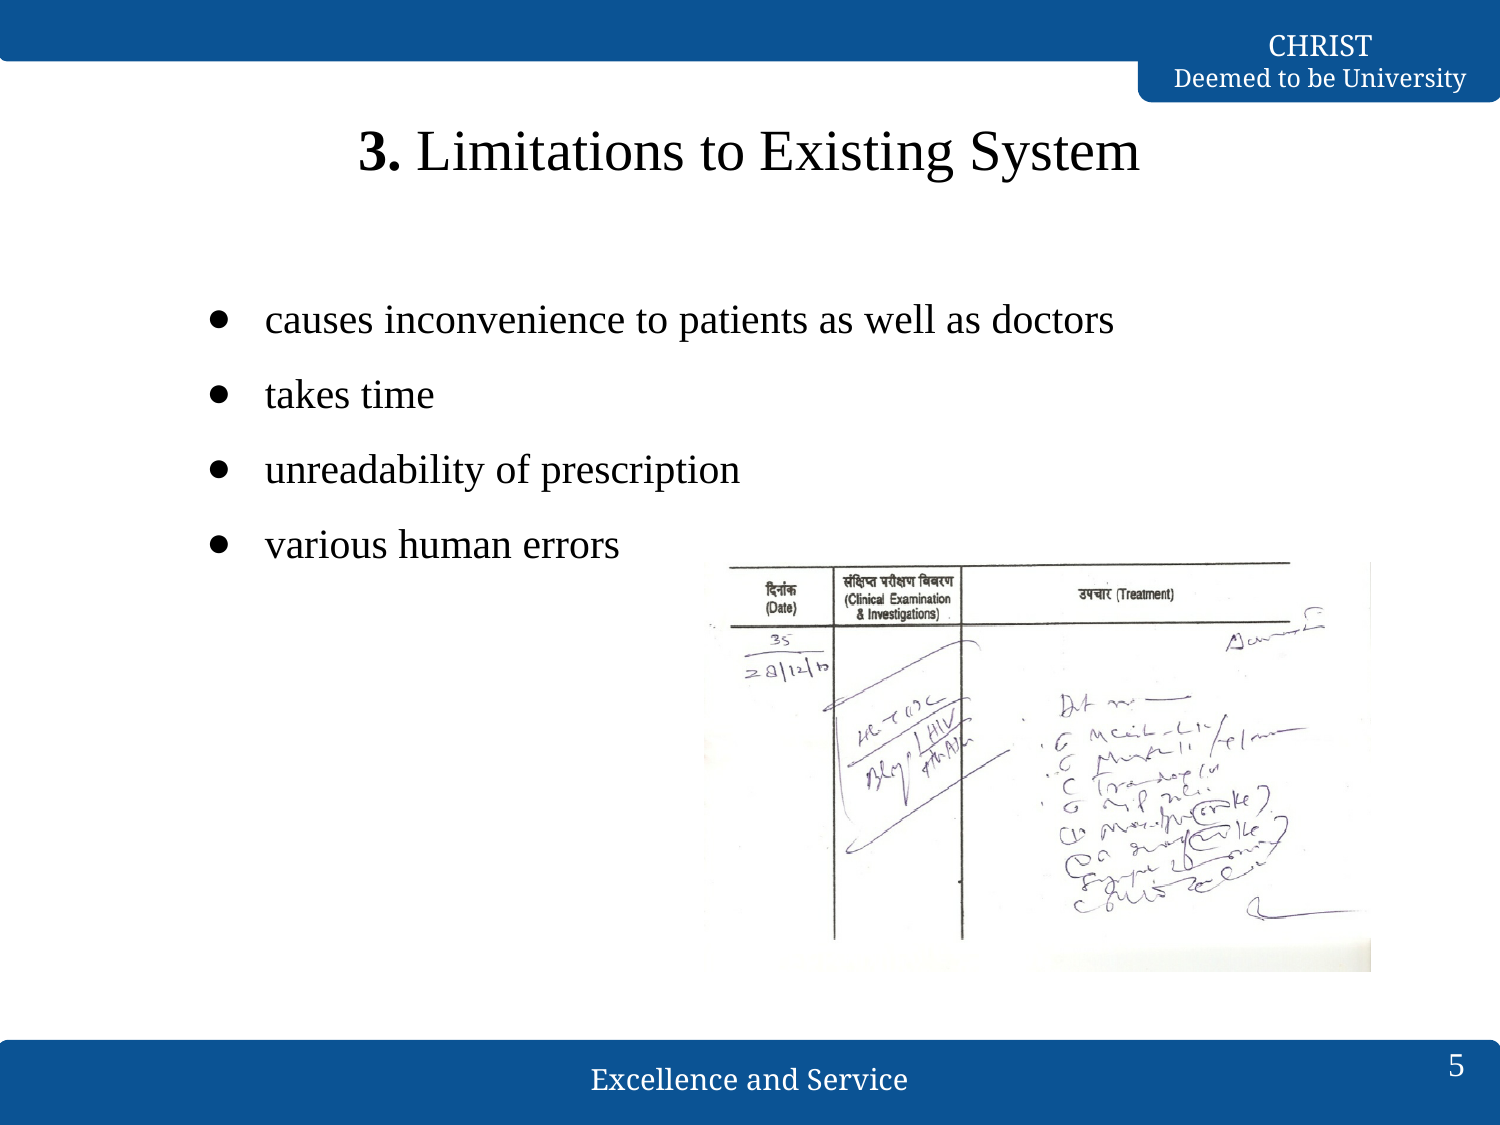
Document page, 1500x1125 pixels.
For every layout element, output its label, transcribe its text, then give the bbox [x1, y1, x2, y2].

list causes inconvenience to patients as well as doctors takes time unreadability of prescription various human errors [174, 252, 1326, 723]
picture [704, 562, 1371, 972]
title 3. Limitations to Existing System [51, 97, 1449, 223]
slide_number ‹#› [1389, 1020, 1480, 1106]
